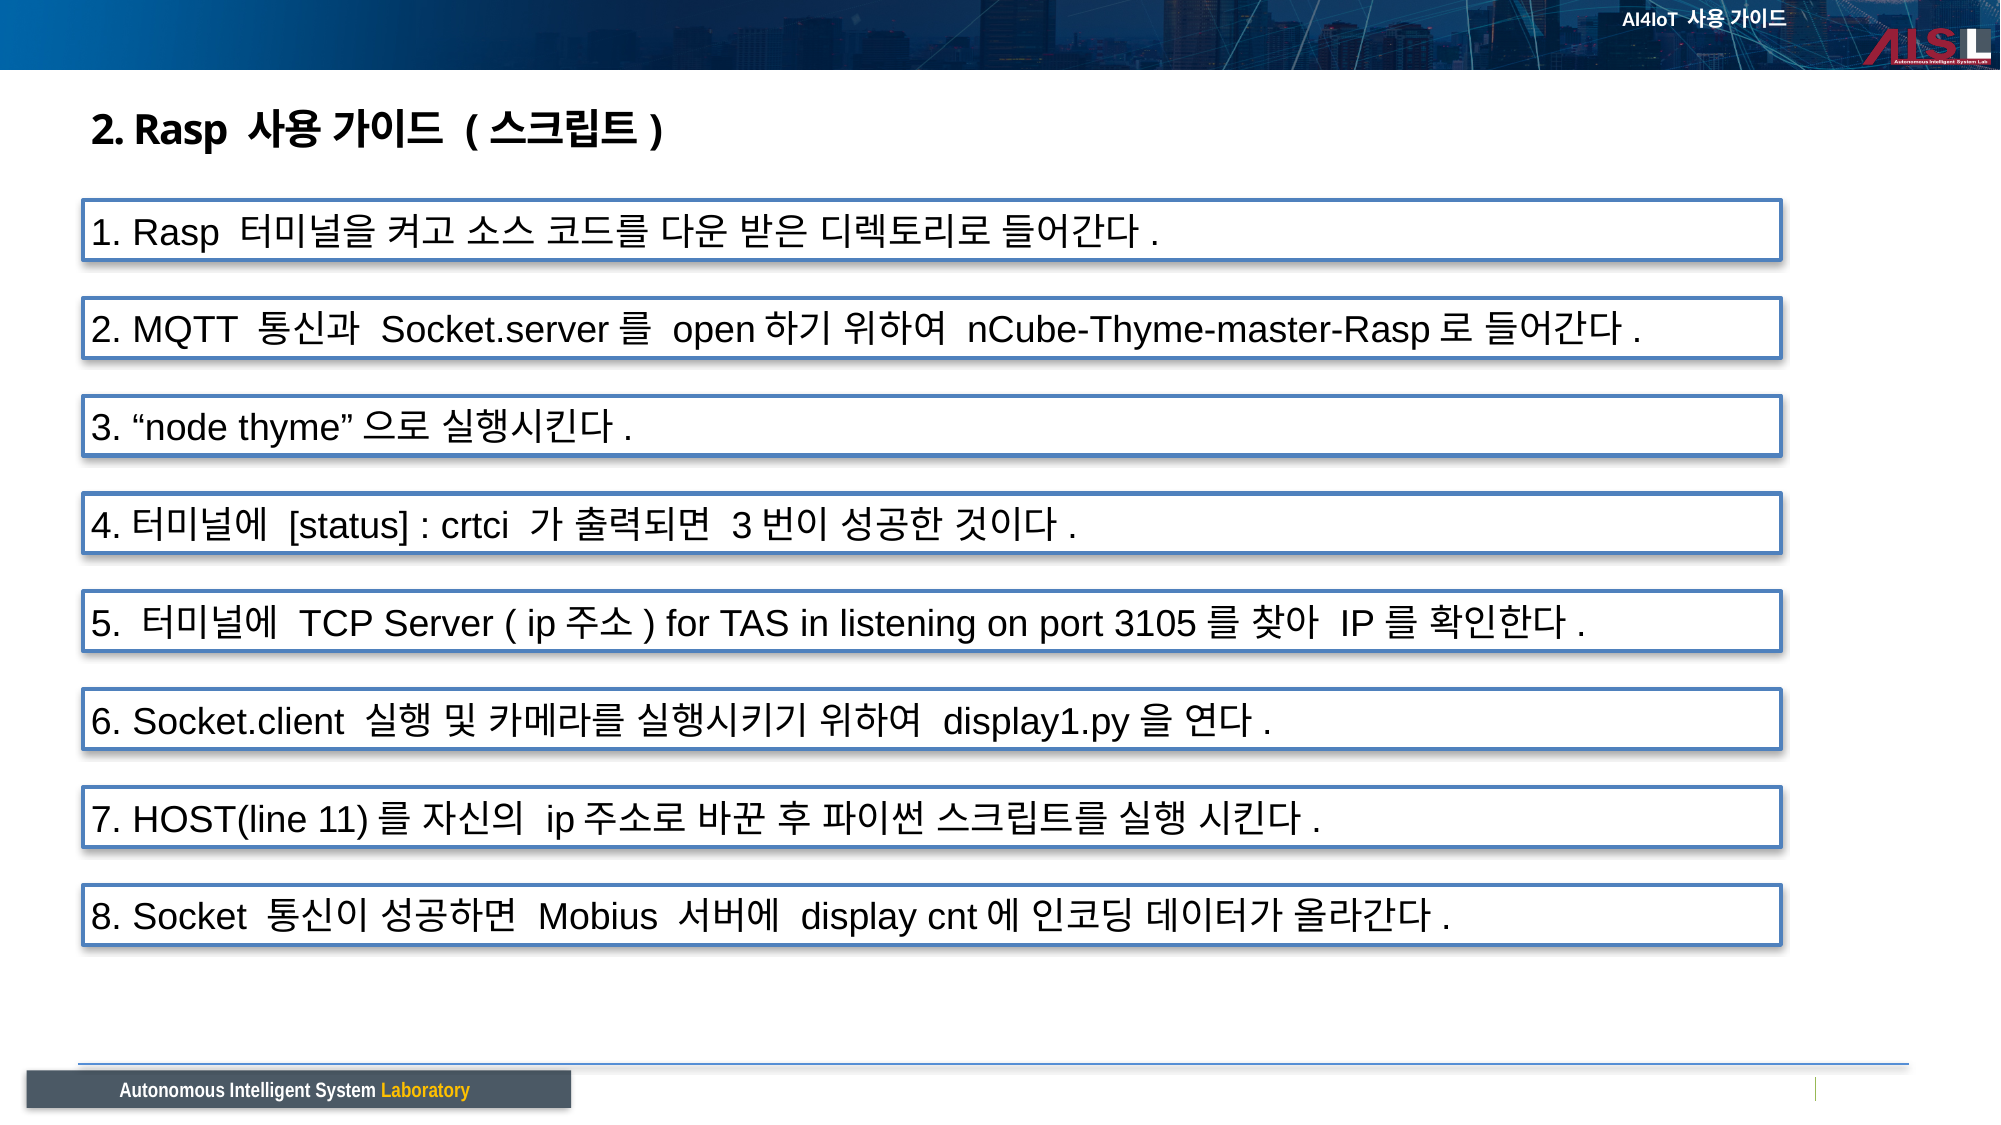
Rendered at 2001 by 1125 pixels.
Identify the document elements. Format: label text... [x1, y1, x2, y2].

text_box 2. MQTT 통신과 Socket.server를 open하기 위하여 nCube-Thyme-master-Rasp로 들어간다. [83, 297, 1781, 358]
text_box 8. Socket 통신이 성공하면 Mobius 서버에 display cnt에 인코딩 데이터가 올라간다. [83, 884, 1781, 945]
title 2. Rasp 사용 가이드 (스크립트) [82, 78, 1884, 177]
text_box 5. 터미널에 TCP Server ( ip주소) for TAS in listening on port 3105를 찾아 IP를 확인한다. [83, 591, 1781, 652]
text_box 4.터미널에 [status] : crtci 가 출력되면 3번이 성공한 것이다. [83, 493, 1781, 554]
picture [0, 0, 2000, 70]
text_box 3. “node thyme”으로 실행시킨다. [83, 395, 1781, 456]
text_box 1. Rasp 터미널을 켜고 소스 코드를 다운 받은 디렉토리로 들어간다. [83, 199, 1781, 260]
text_box 6. Socket.client 실행 및 카메라를 실행시키기 위하여 display1.py을 연다. [83, 689, 1781, 750]
text_box 7. HOST(line 11)를 자신의 ip주소로 바꾼 후 파이썬 스크립트를 실행 시킨다. [83, 787, 1781, 847]
